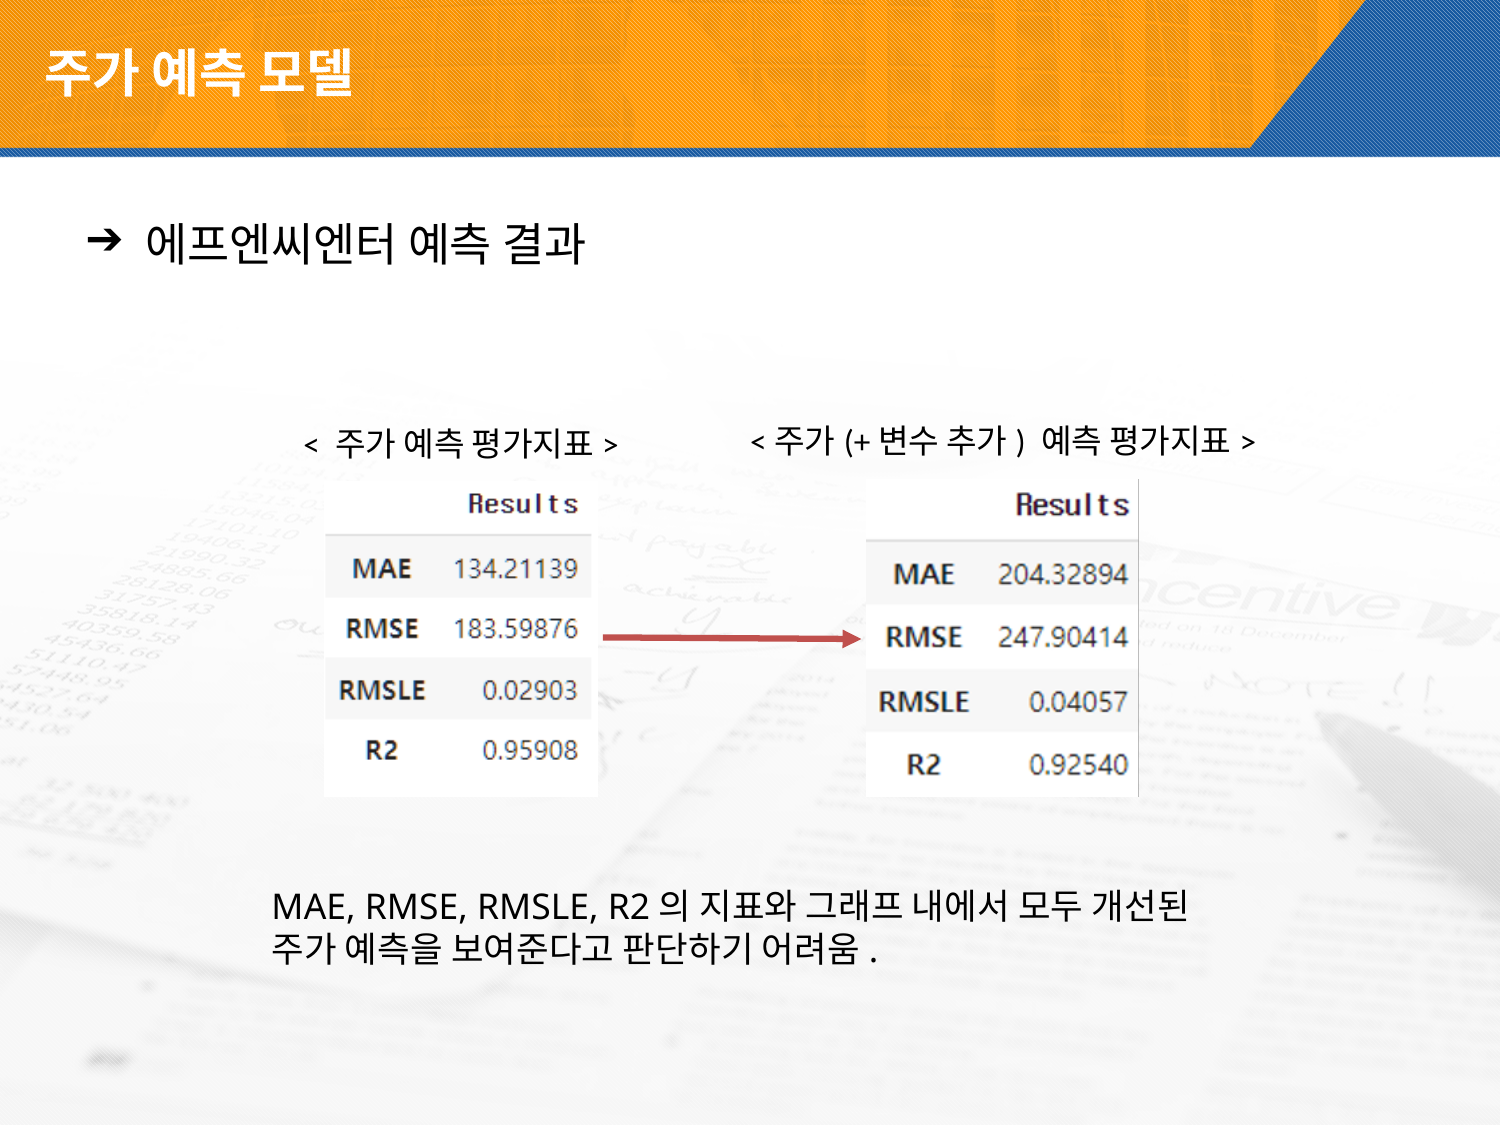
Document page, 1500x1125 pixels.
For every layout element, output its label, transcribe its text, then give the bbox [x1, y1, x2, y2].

text_box <주가(+변수 추가) 예측 평가지표> [732, 400, 1274, 480]
title 주가 예측 모델 [29, 6, 1287, 138]
text_box MAE, RMSE, RMSLE, R2의 지표와 그래프 내에서 모두 개선된 주가 예측을 보여준다고 판단하기 어려움. [256, 855, 1244, 999]
text_box < 주가 예측 평가지표> [264, 400, 657, 485]
text_box 에프엔씨엔터 예측 결과 [55, 192, 1079, 294]
picture [0, 0, 1500, 1125]
